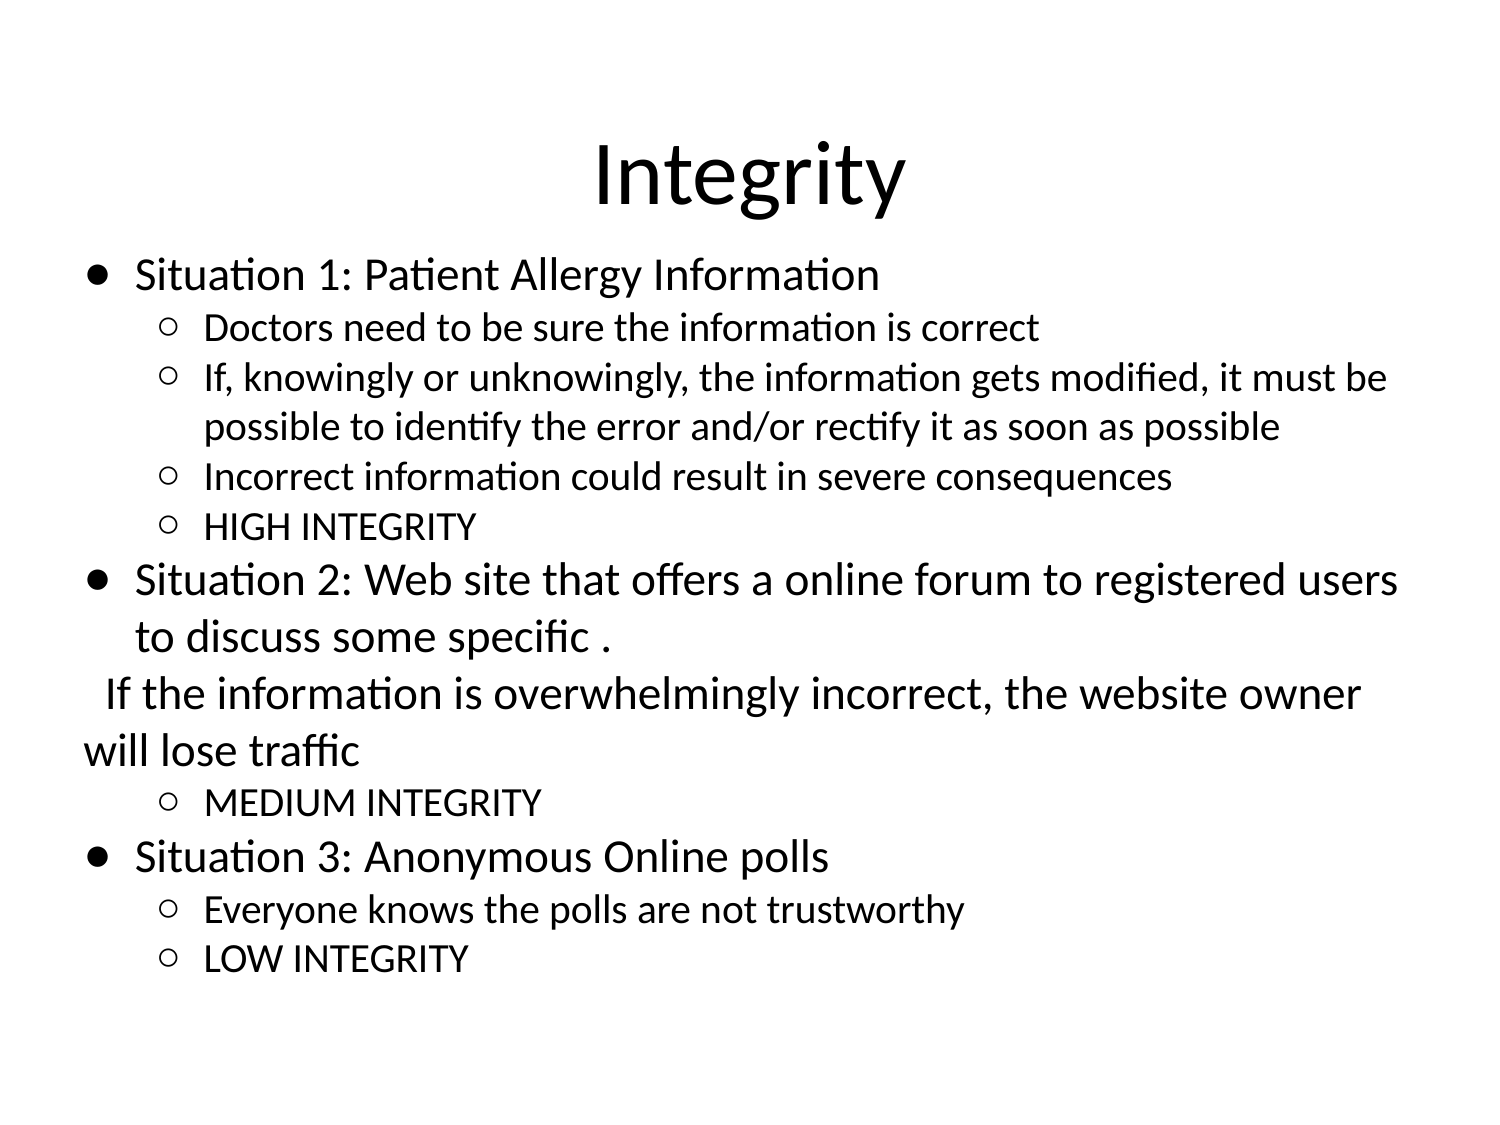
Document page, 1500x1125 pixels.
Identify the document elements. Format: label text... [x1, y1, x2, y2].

list Situation 1: Patient Allergy Information Doctors need to be sure the information is correct If, knowingly or unknowingly, the information gets modified, it must be possible to identify the error and/or rectify it as soon as possible Incorrect information could result in severe consequences HIGH INTEGRITY Situation 2: Web site that offers a online forum to registered users to discuss some specific . If the information is overwhelmingly incorrect, the website owner will lose traffic MEDIUM INTEGRITY Situation 3: Anonymous Online polls Everyone knows the polls are not trustworthy LOW INTEGRITY [51, 228, 1449, 1000]
title Integrity [51, 97, 1449, 228]
